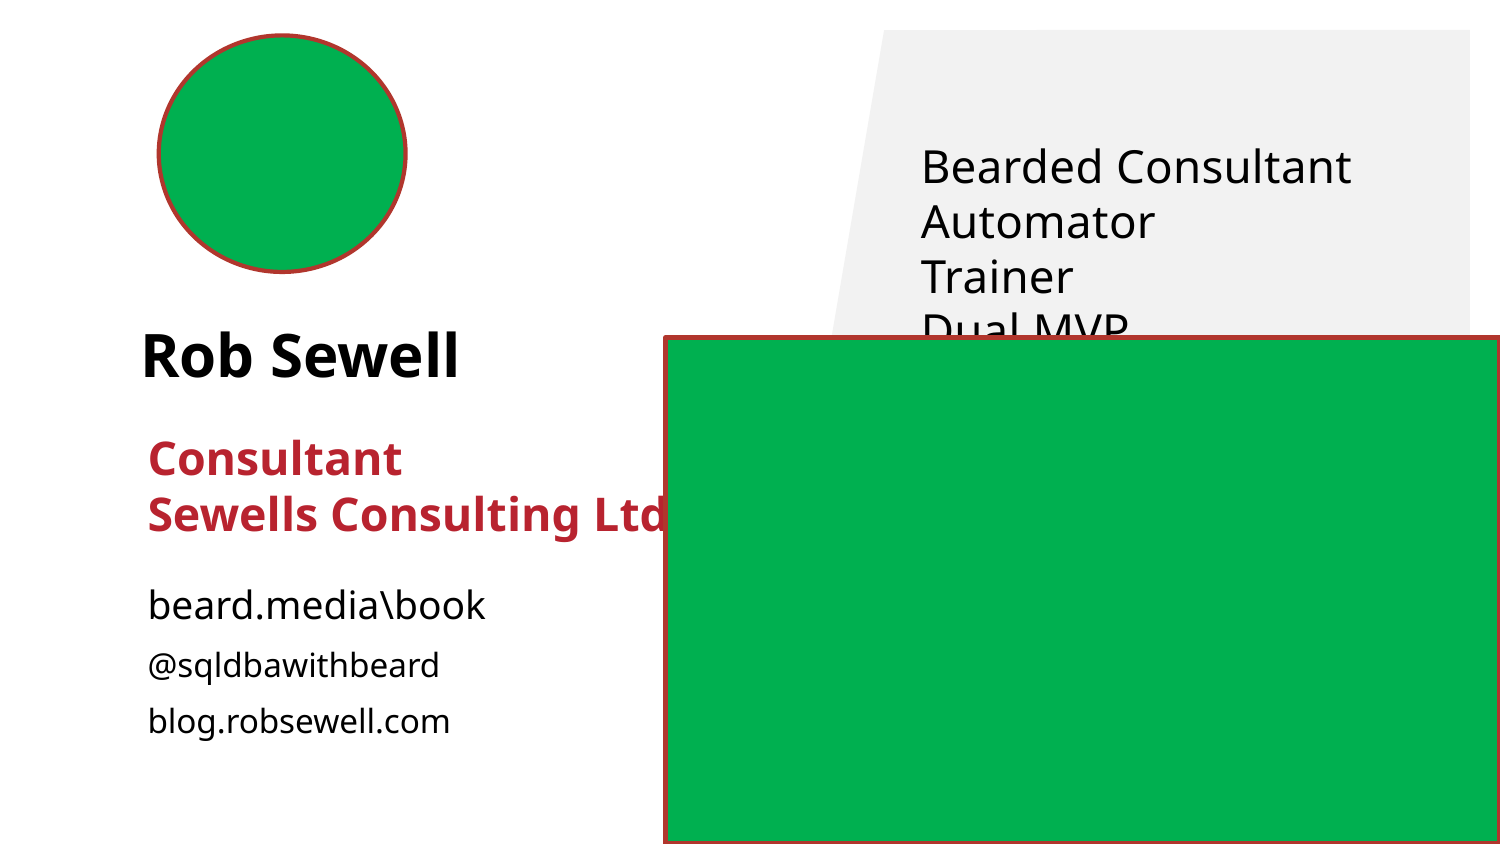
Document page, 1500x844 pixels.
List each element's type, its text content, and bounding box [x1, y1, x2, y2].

text_box [663, 335, 1500, 844]
list Bearded Consultant Automator Trainer Dual MVP [906, 129, 1452, 335]
text_box [156, 115, 163, 192]
title Rob Sewell [125, 324, 795, 398]
list Consultant Sewells Consulting Ltd [132, 421, 663, 549]
picture [168, 35, 406, 273]
list beard.media\book @sqldbawithbeard blog.robsewell.com [132, 573, 663, 749]
